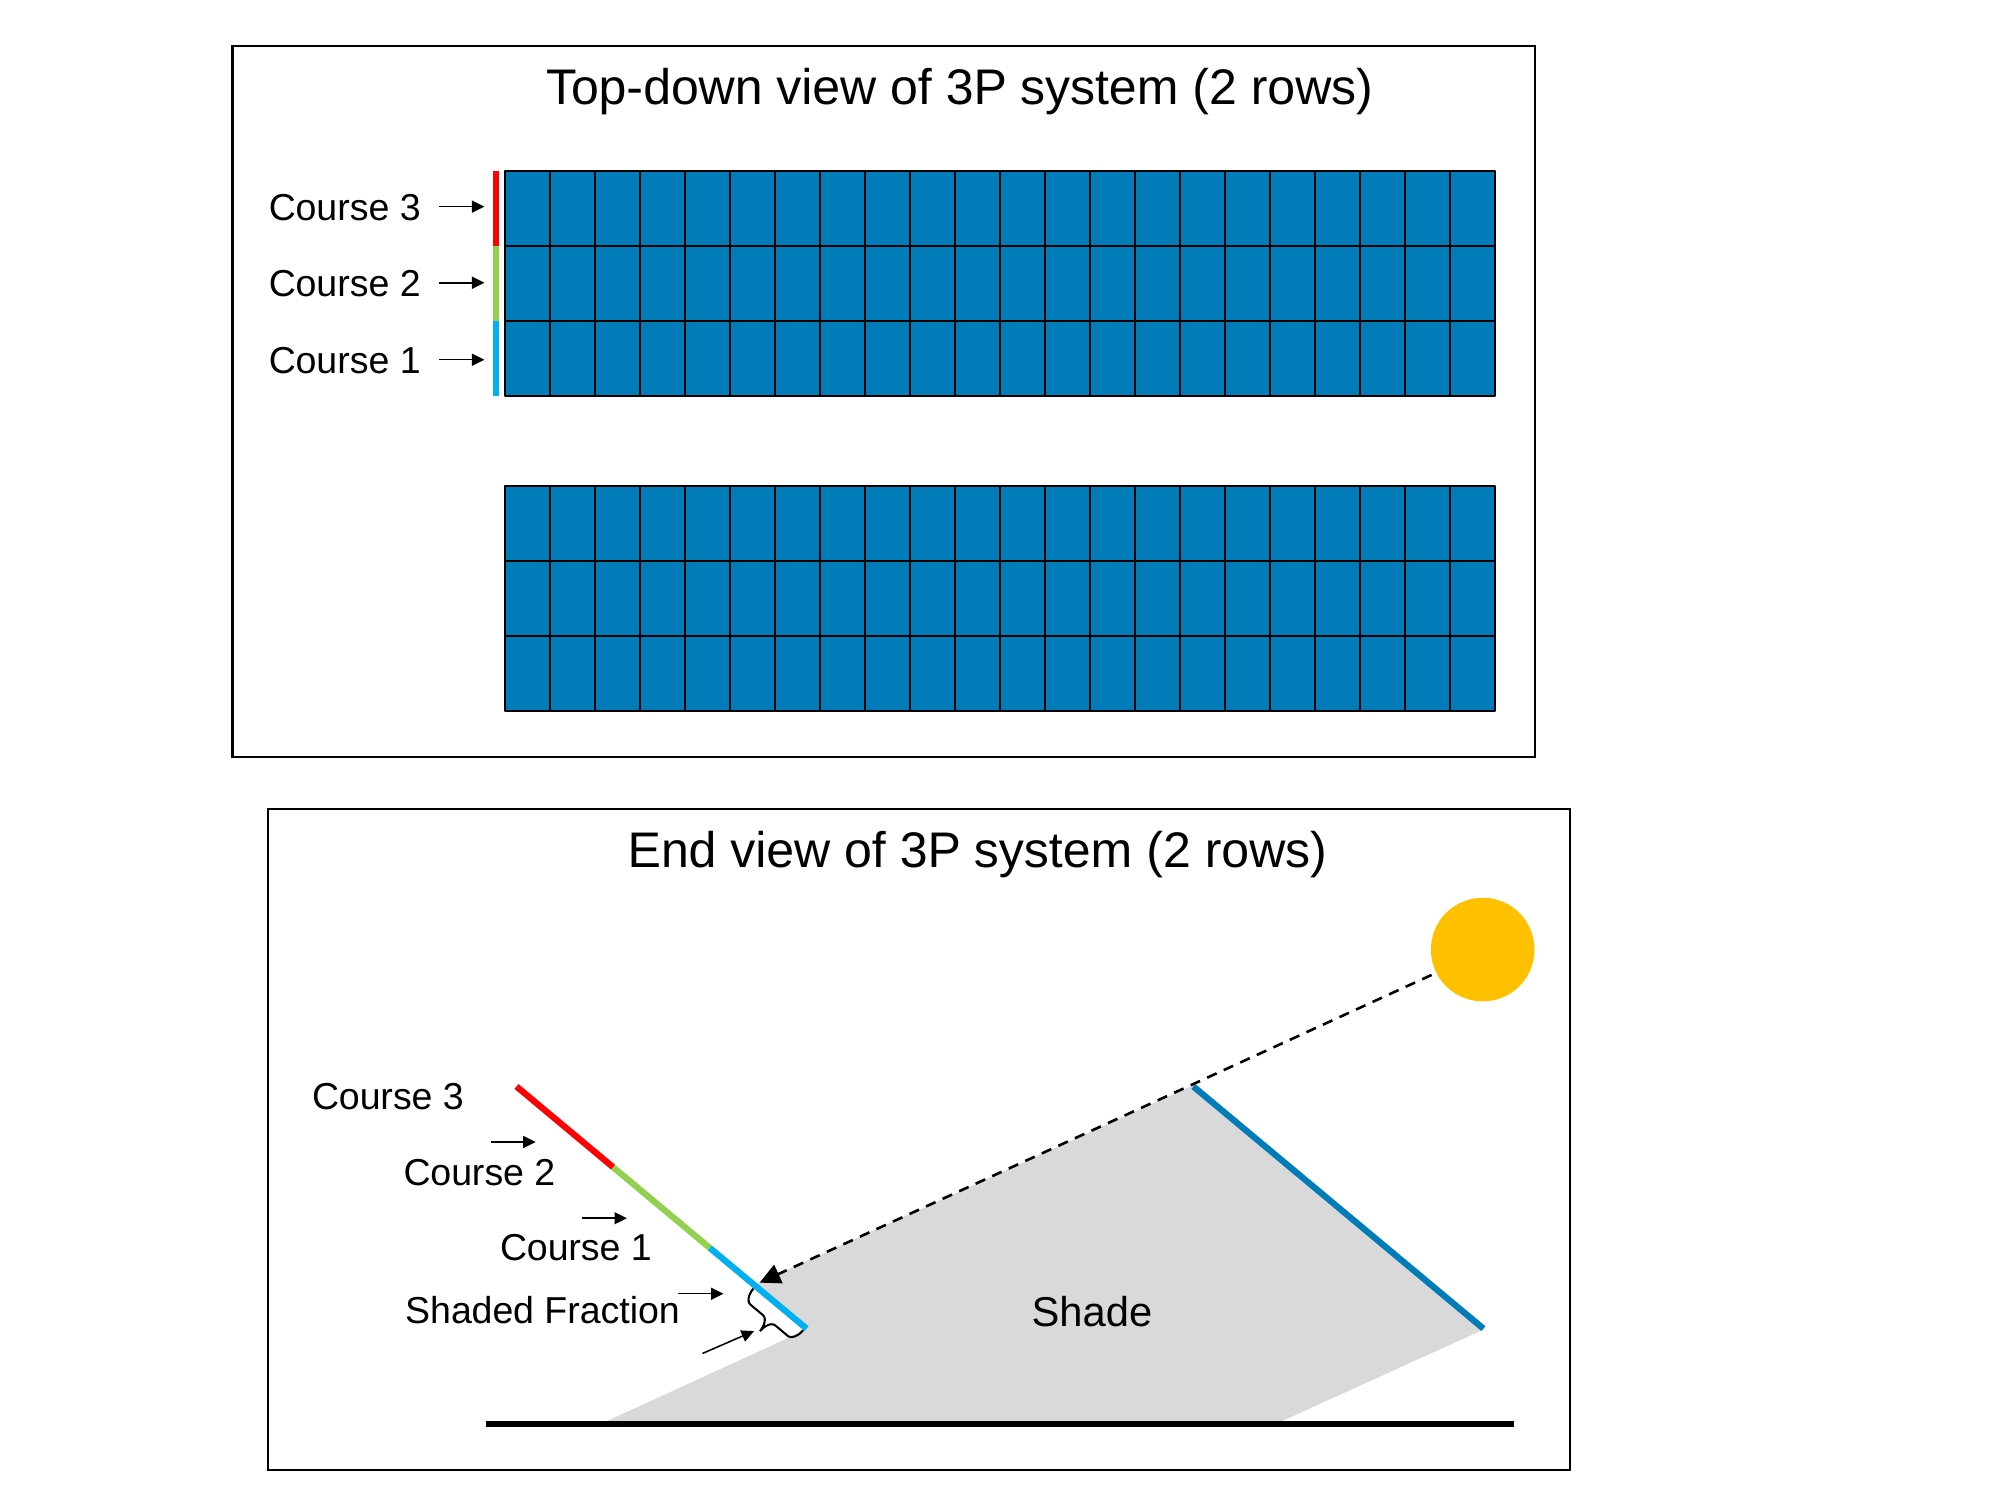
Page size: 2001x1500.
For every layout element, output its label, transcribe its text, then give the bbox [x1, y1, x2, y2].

text_box Top-down view of 3P system (2 rows) [436, 47, 1483, 122]
text_box Shade [1016, 1284, 1168, 1343]
text_box Course 1 [249, 328, 440, 389]
text_box [603, 1284, 1485, 1421]
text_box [504, 170, 1496, 397]
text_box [292, 1063, 698, 1340]
text_box [231, 45, 1536, 758]
text_box [778, 1330, 805, 1339]
text_box [267, 808, 1572, 1472]
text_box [1192, 1284, 1484, 1330]
text_box Course 2 [249, 251, 440, 312]
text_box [759, 950, 1485, 1284]
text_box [698, 1166, 711, 1249]
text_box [709, 1247, 808, 1330]
text_box End view of 3P system (2 rows) [454, 809, 1501, 885]
text_box Course 3 [249, 175, 440, 236]
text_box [702, 1330, 755, 1355]
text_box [504, 485, 1496, 712]
text_box [1430, 897, 1535, 1002]
